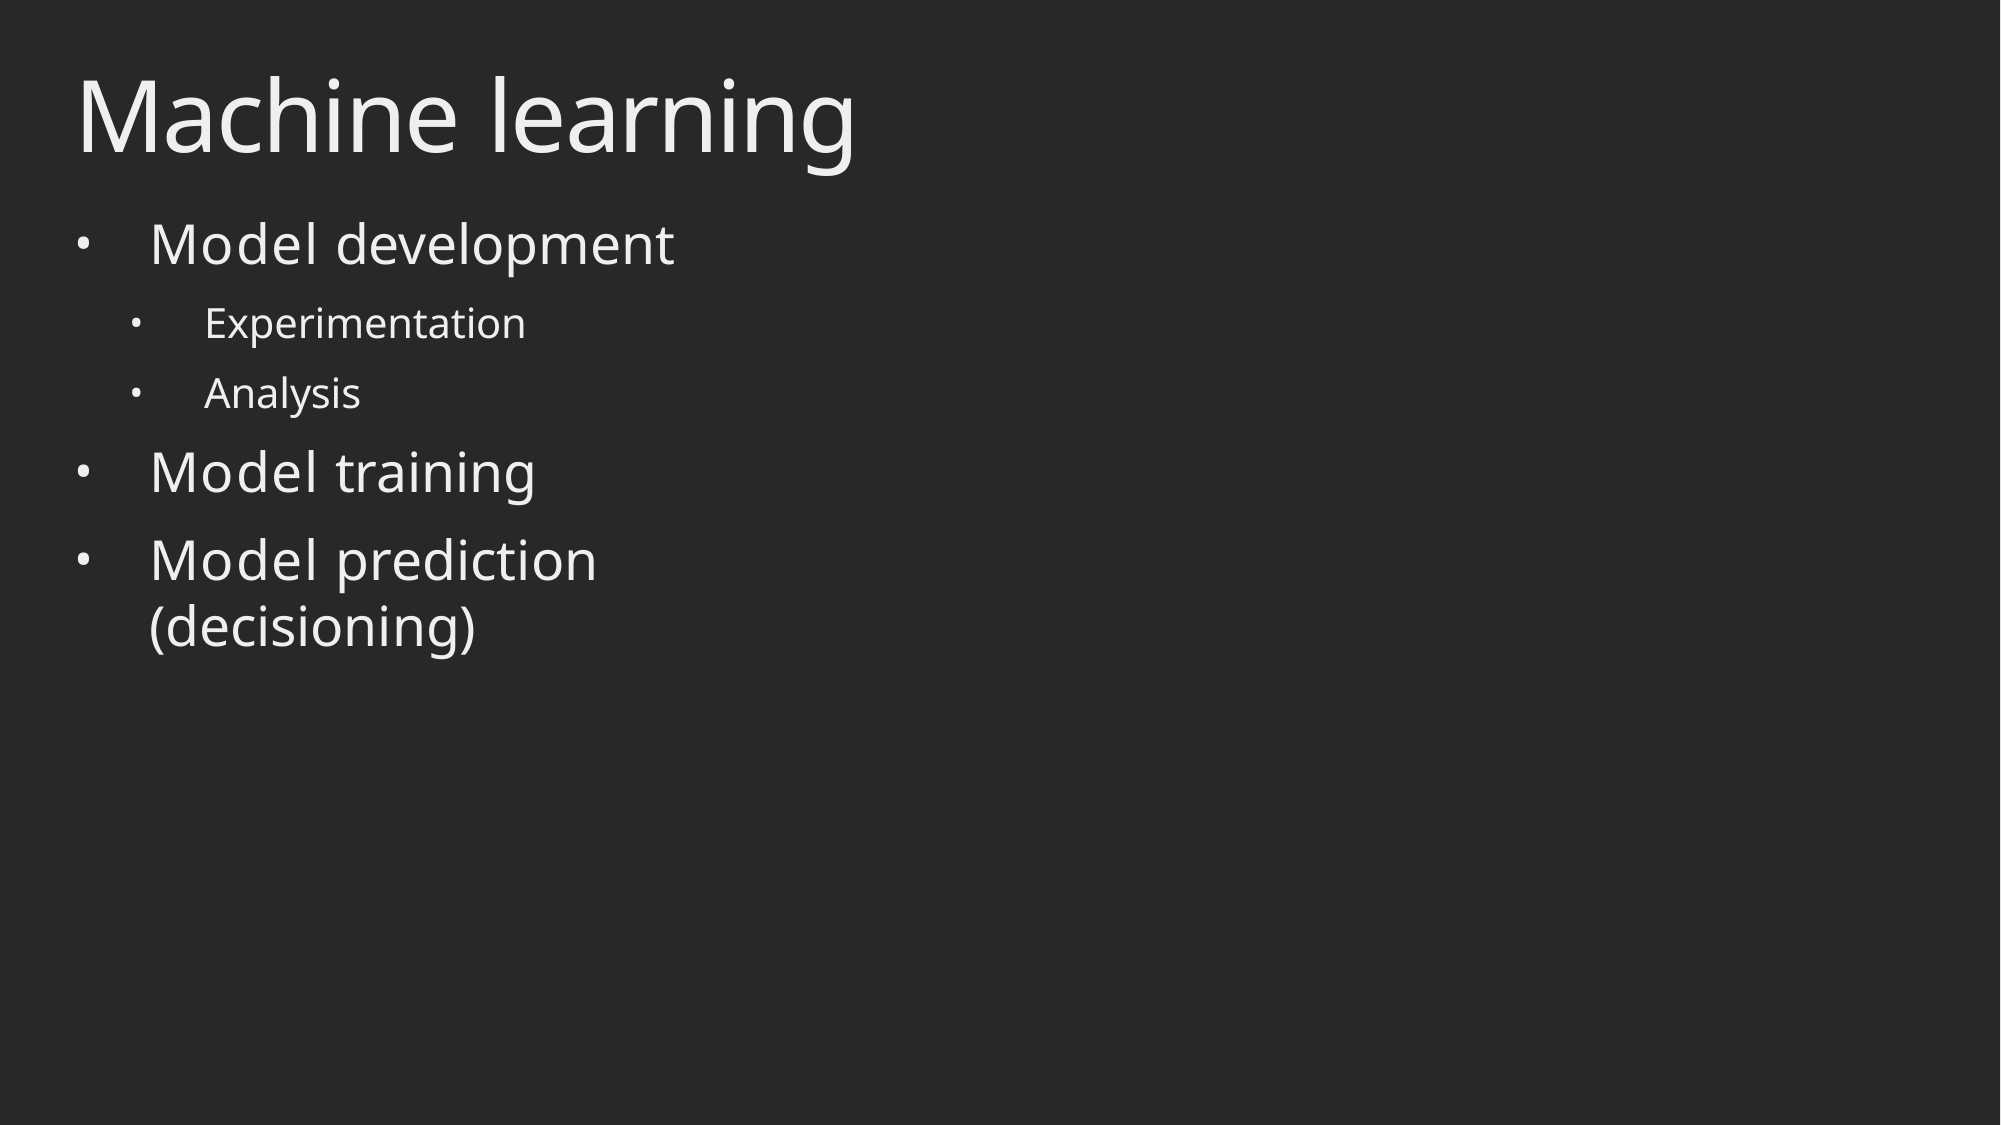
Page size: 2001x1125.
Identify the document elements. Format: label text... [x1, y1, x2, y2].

title Machine learning [72, 50, 1794, 241]
text_box Model development Experimentation Analysis Model training Model prediction (decisioning) [72, 178, 911, 658]
